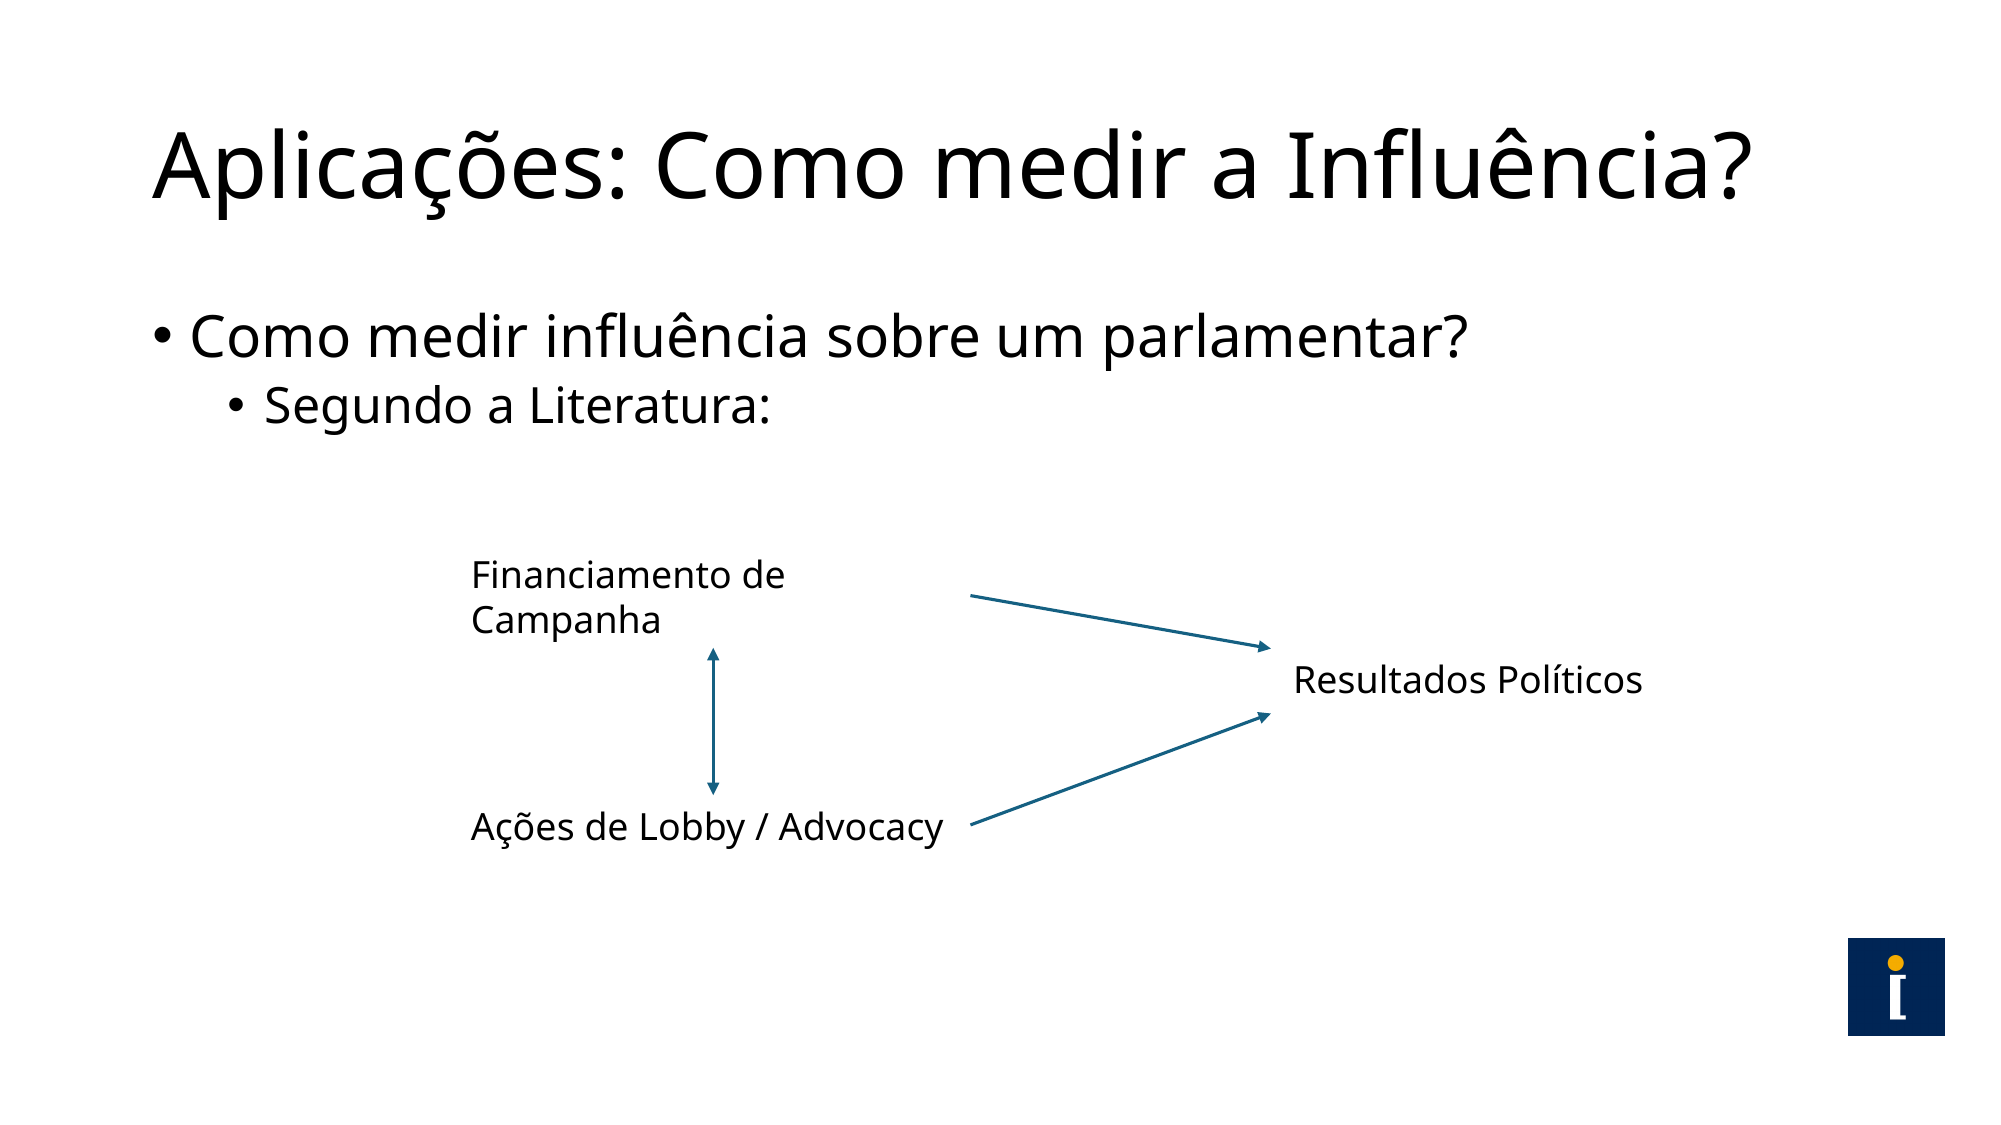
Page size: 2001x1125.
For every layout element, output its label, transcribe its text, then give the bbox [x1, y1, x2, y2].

text_box Ações de Lobby / Advocacy [456, 795, 971, 855]
text_box Resultados Políticos [1278, 648, 1659, 709]
text_box Financiamento de Campanha [456, 543, 971, 648]
picture [1847, 938, 1946, 1036]
title Aplicações: Como medir a Influência? [137, 59, 1863, 278]
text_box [969, 712, 1272, 826]
list Como medir influência sobre um parlamentar? Segundo a Literatura: [137, 299, 1863, 1014]
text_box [969, 572, 1272, 650]
